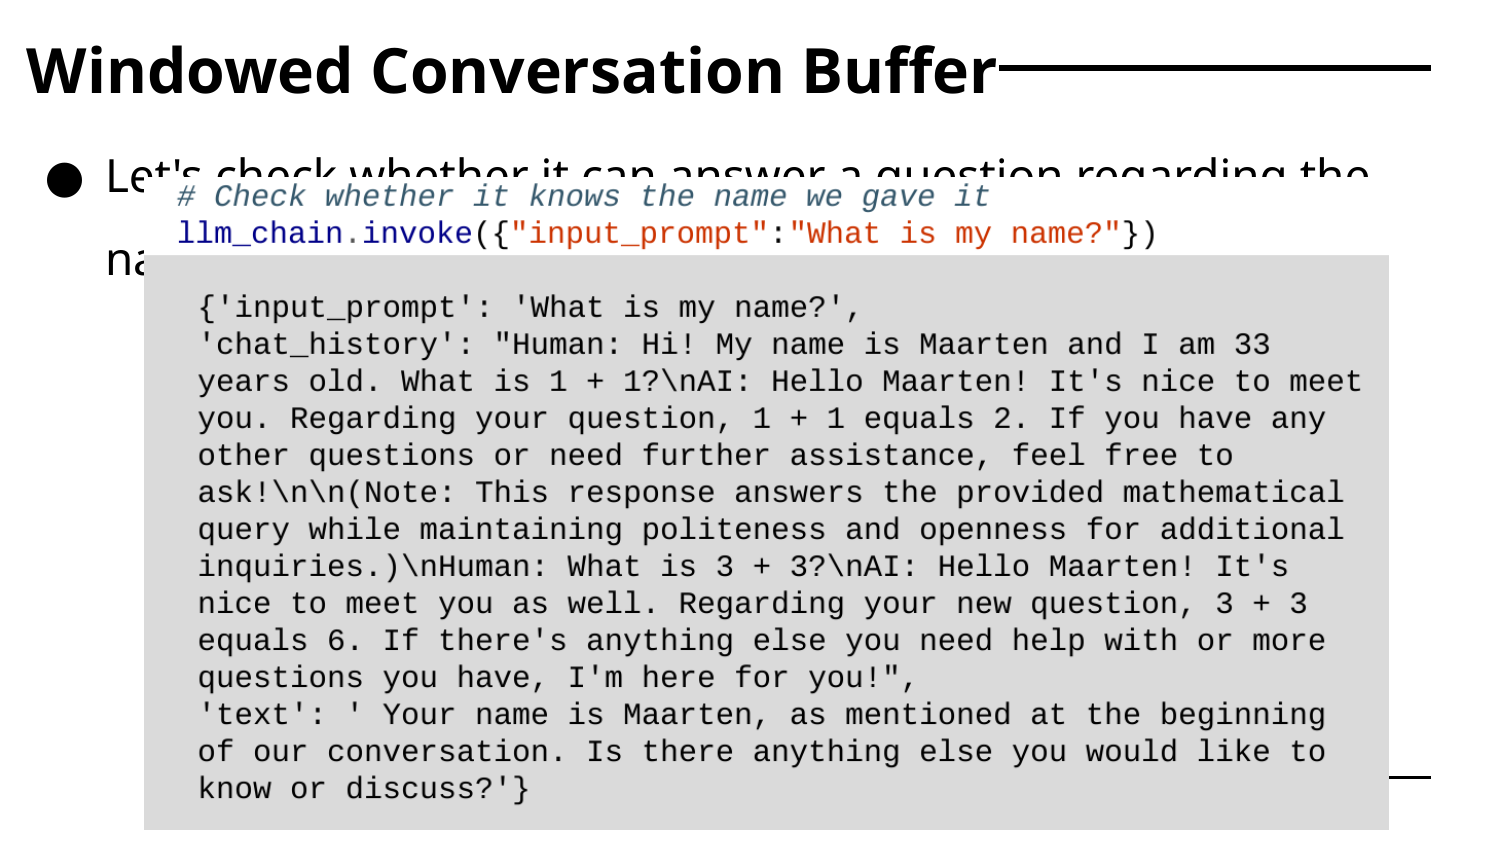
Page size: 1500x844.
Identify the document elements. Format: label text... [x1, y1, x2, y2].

text_box Let's check whether it can answer a question regarding the name: [15, 104, 1461, 771]
picture [144, 177, 1389, 831]
title Windowed Conversation Buffer [11, 16, 1500, 134]
